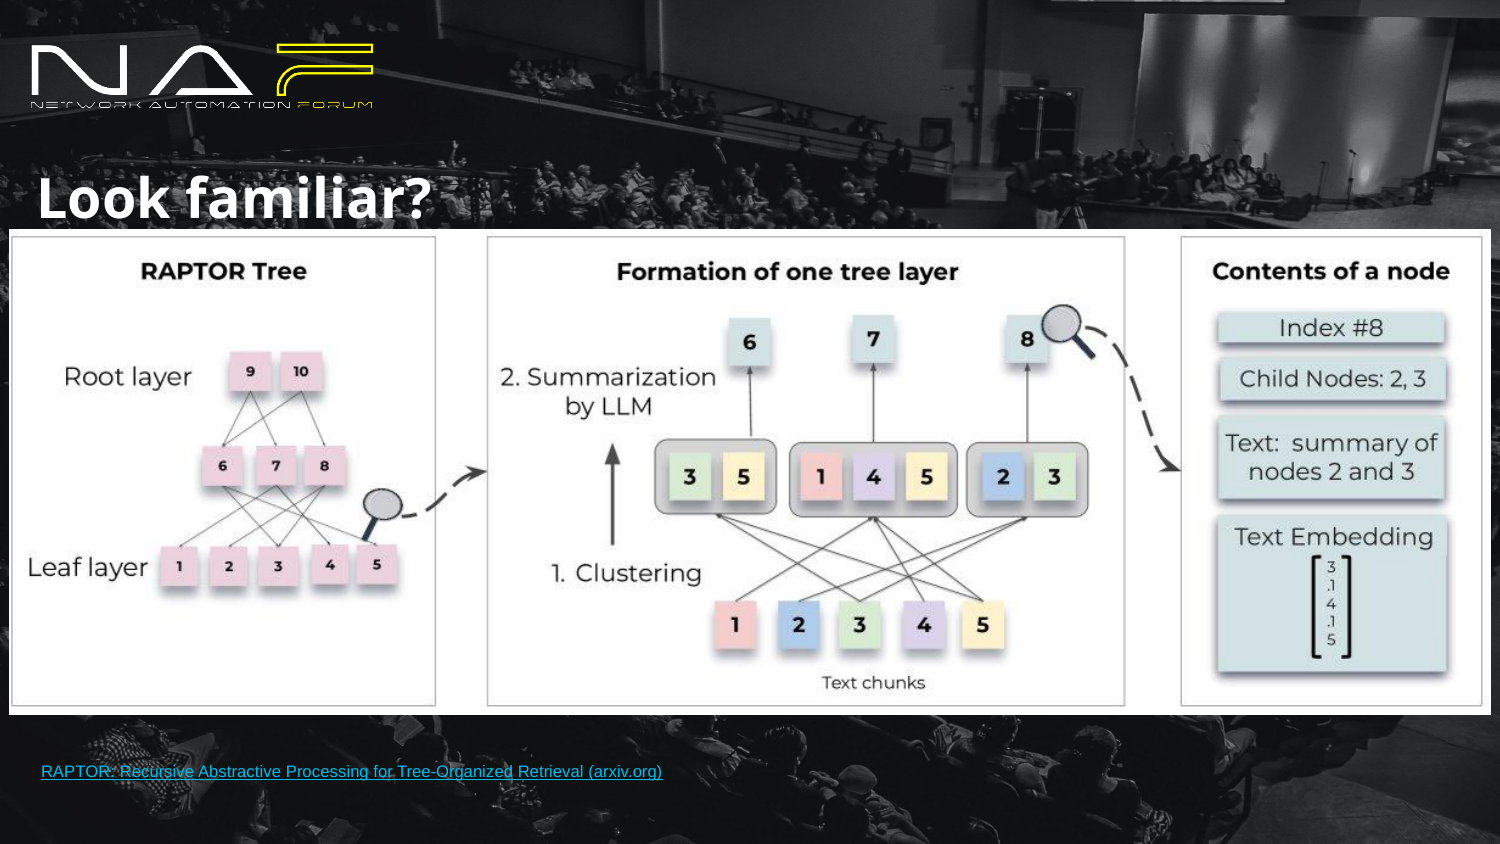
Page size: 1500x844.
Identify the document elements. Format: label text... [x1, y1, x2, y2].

text_box RAPTOR: Recursive Abstractive Processing for Tree-Organized Retrieval (arxiv.org) [26, 753, 1500, 789]
picture [0, 0, 1500, 844]
title Look familiar? [19, 134, 1481, 228]
